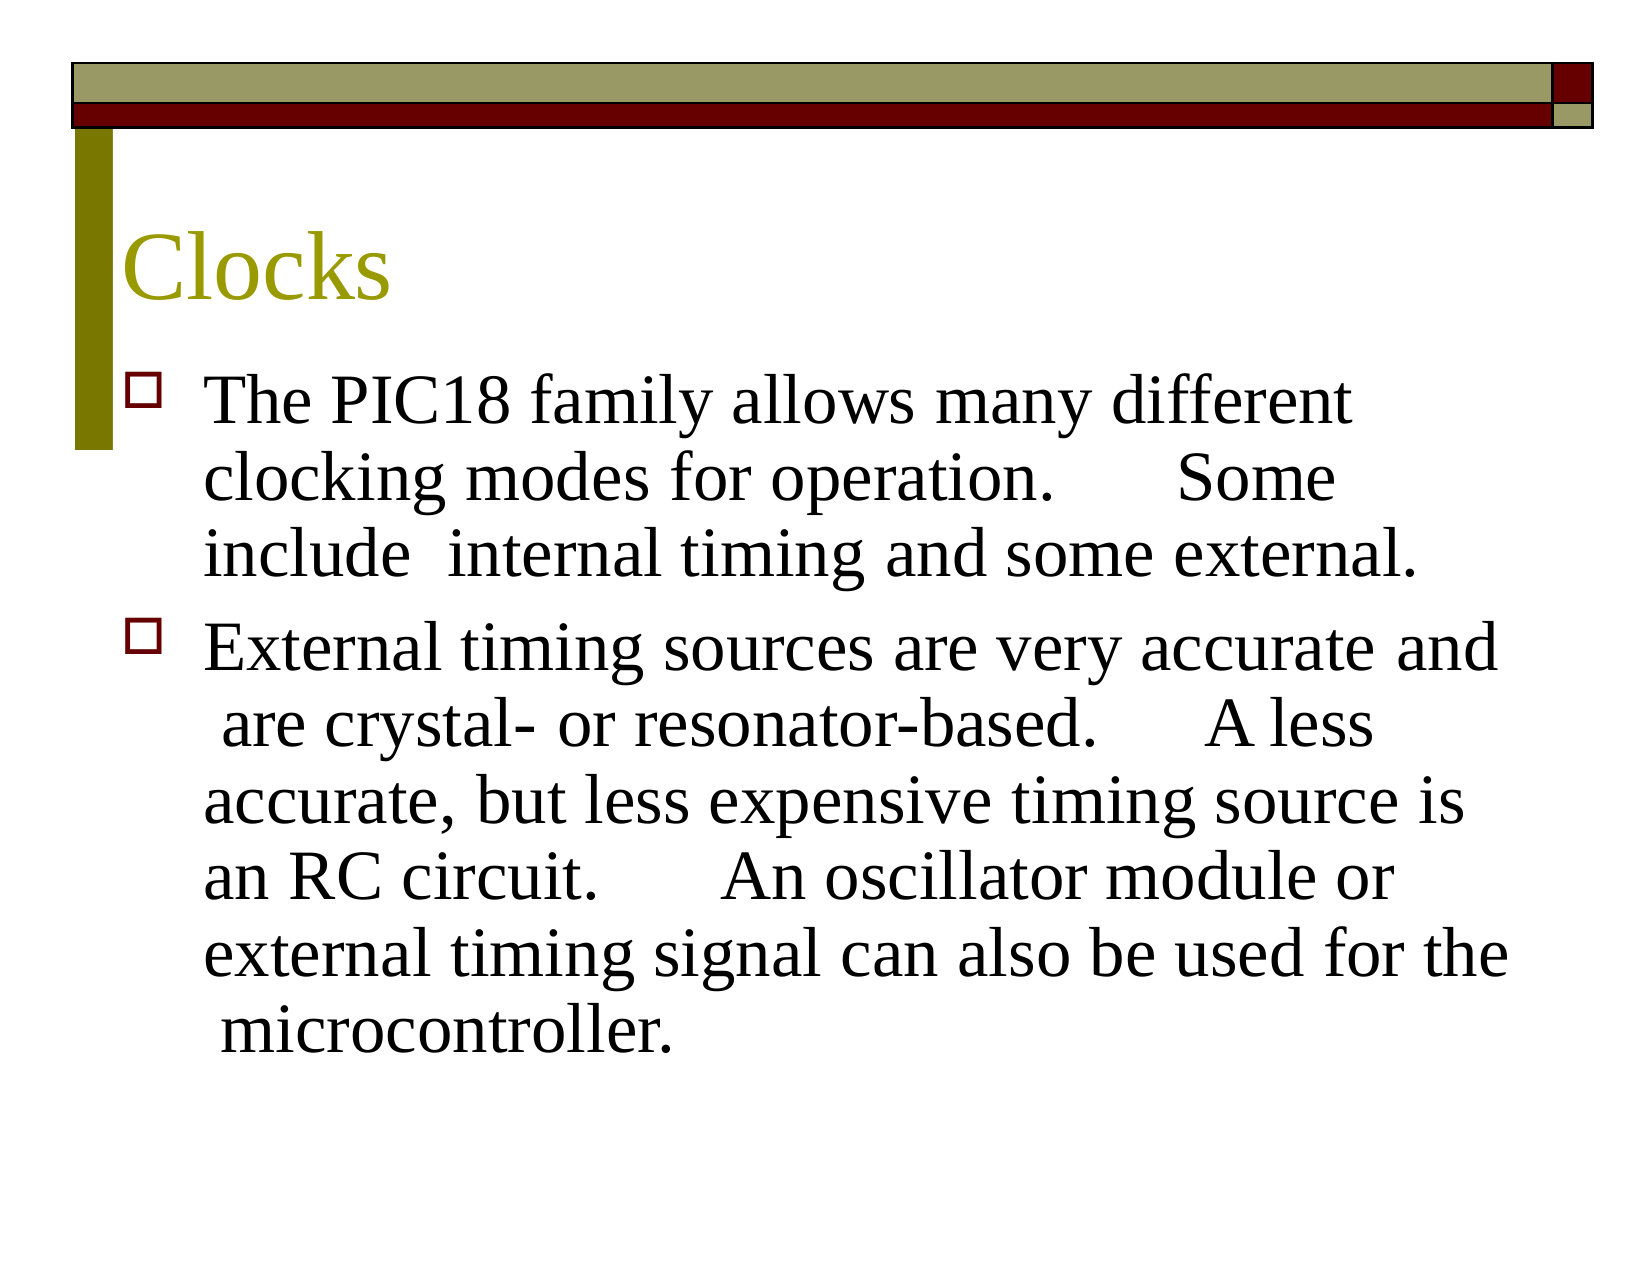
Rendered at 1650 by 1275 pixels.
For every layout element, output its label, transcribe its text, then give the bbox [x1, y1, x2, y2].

table_cell [1554, 104, 1591, 126]
title Clocks [118, 199, 395, 352]
text_box The PIC18 family allows many different clocking modes for operation. Some include internal timing and some external. External timing sources are very accurate and are crystal- or resonator-based. A less accurate, but less expensive timing source is an RC circuit. An oscillator module or external timing signal can also be used for the microcontroller. [118, 352, 1514, 1068]
table_cell [74, 104, 1551, 126]
table_header [1554, 64, 1591, 102]
table_header [74, 64, 1551, 102]
